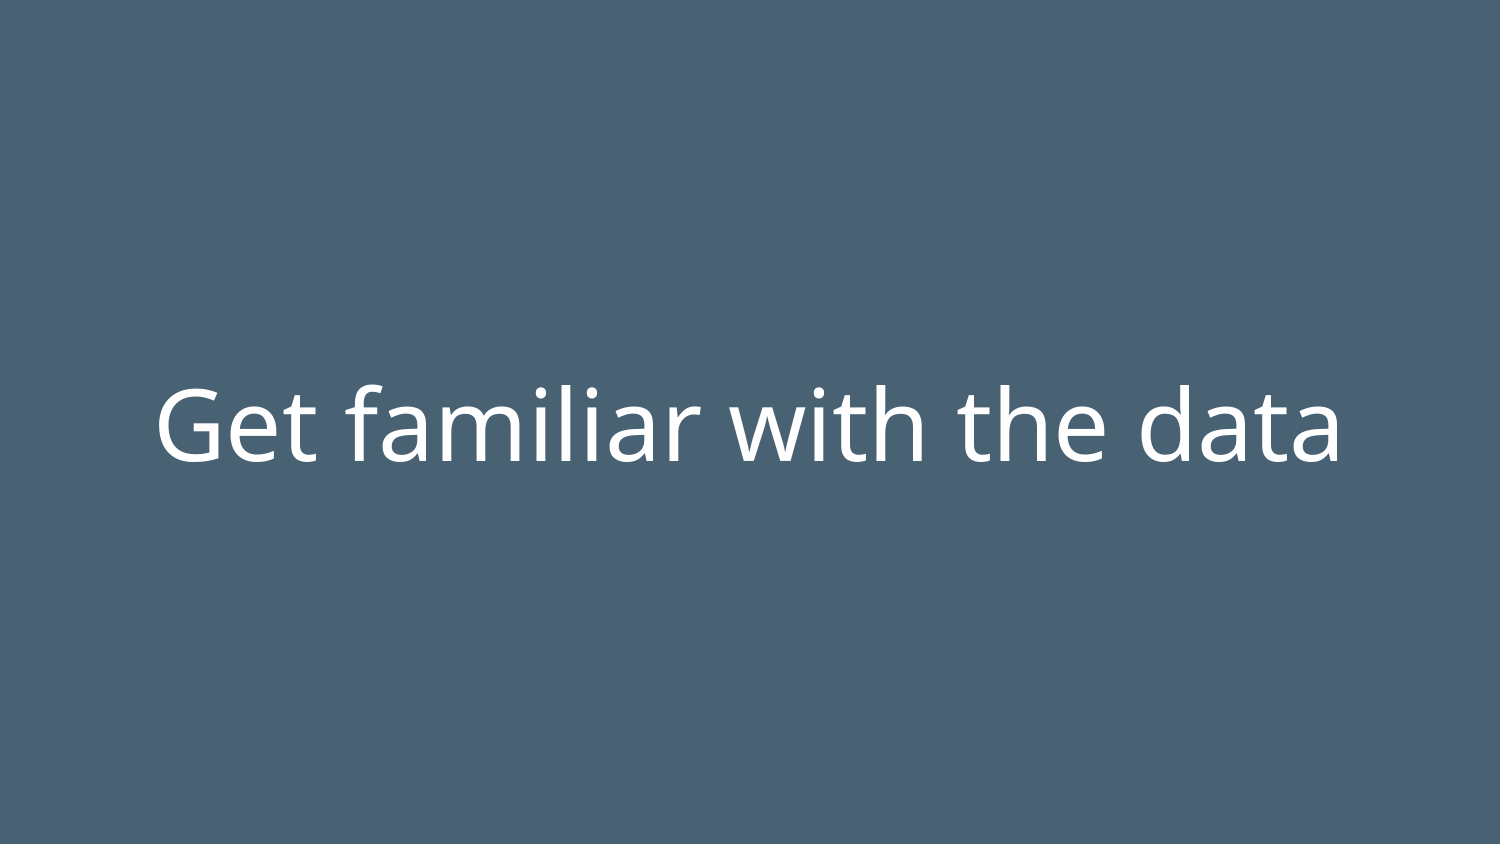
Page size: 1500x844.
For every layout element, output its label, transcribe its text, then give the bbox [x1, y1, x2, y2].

text_box Get familiar with the data [123, 253, 1377, 591]
